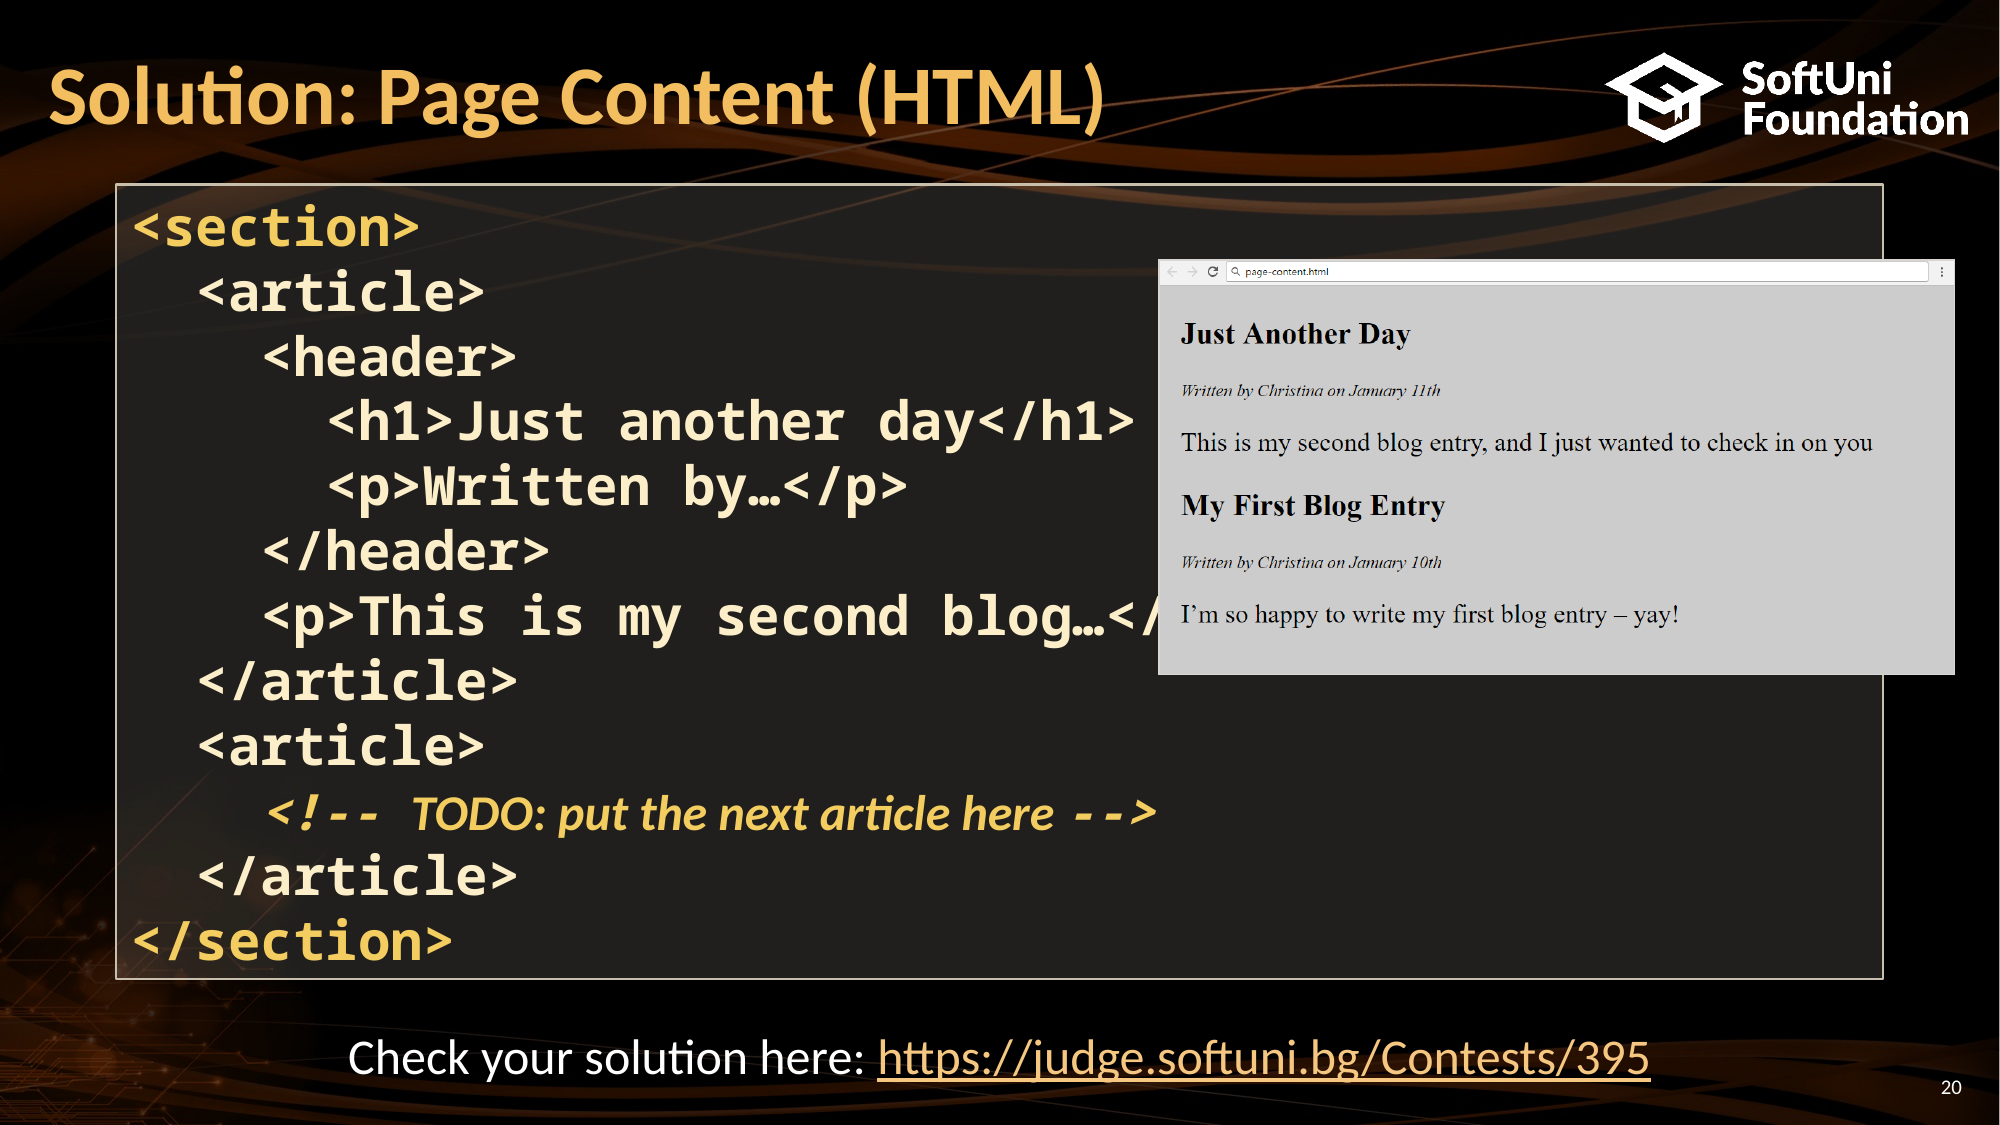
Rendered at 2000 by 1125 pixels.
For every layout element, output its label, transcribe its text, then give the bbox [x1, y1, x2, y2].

text_box <section> <article> <header> <h1>Just another day</h1> <p>Written by…</p> </header> <p>This is my second blog…</p> </article> <article> <!-- TODO: put the next article here --> </article> </section> [116, 184, 1884, 979]
picture [0, 0, 2000, 1125]
slide_number 20 [1897, 1070, 1968, 1103]
text_box Check your solution here: https://judge.softuni.bg/Contests/395 [96, 1017, 1903, 1093]
title Solution: Page Content (HTML) [30, 6, 1602, 189]
